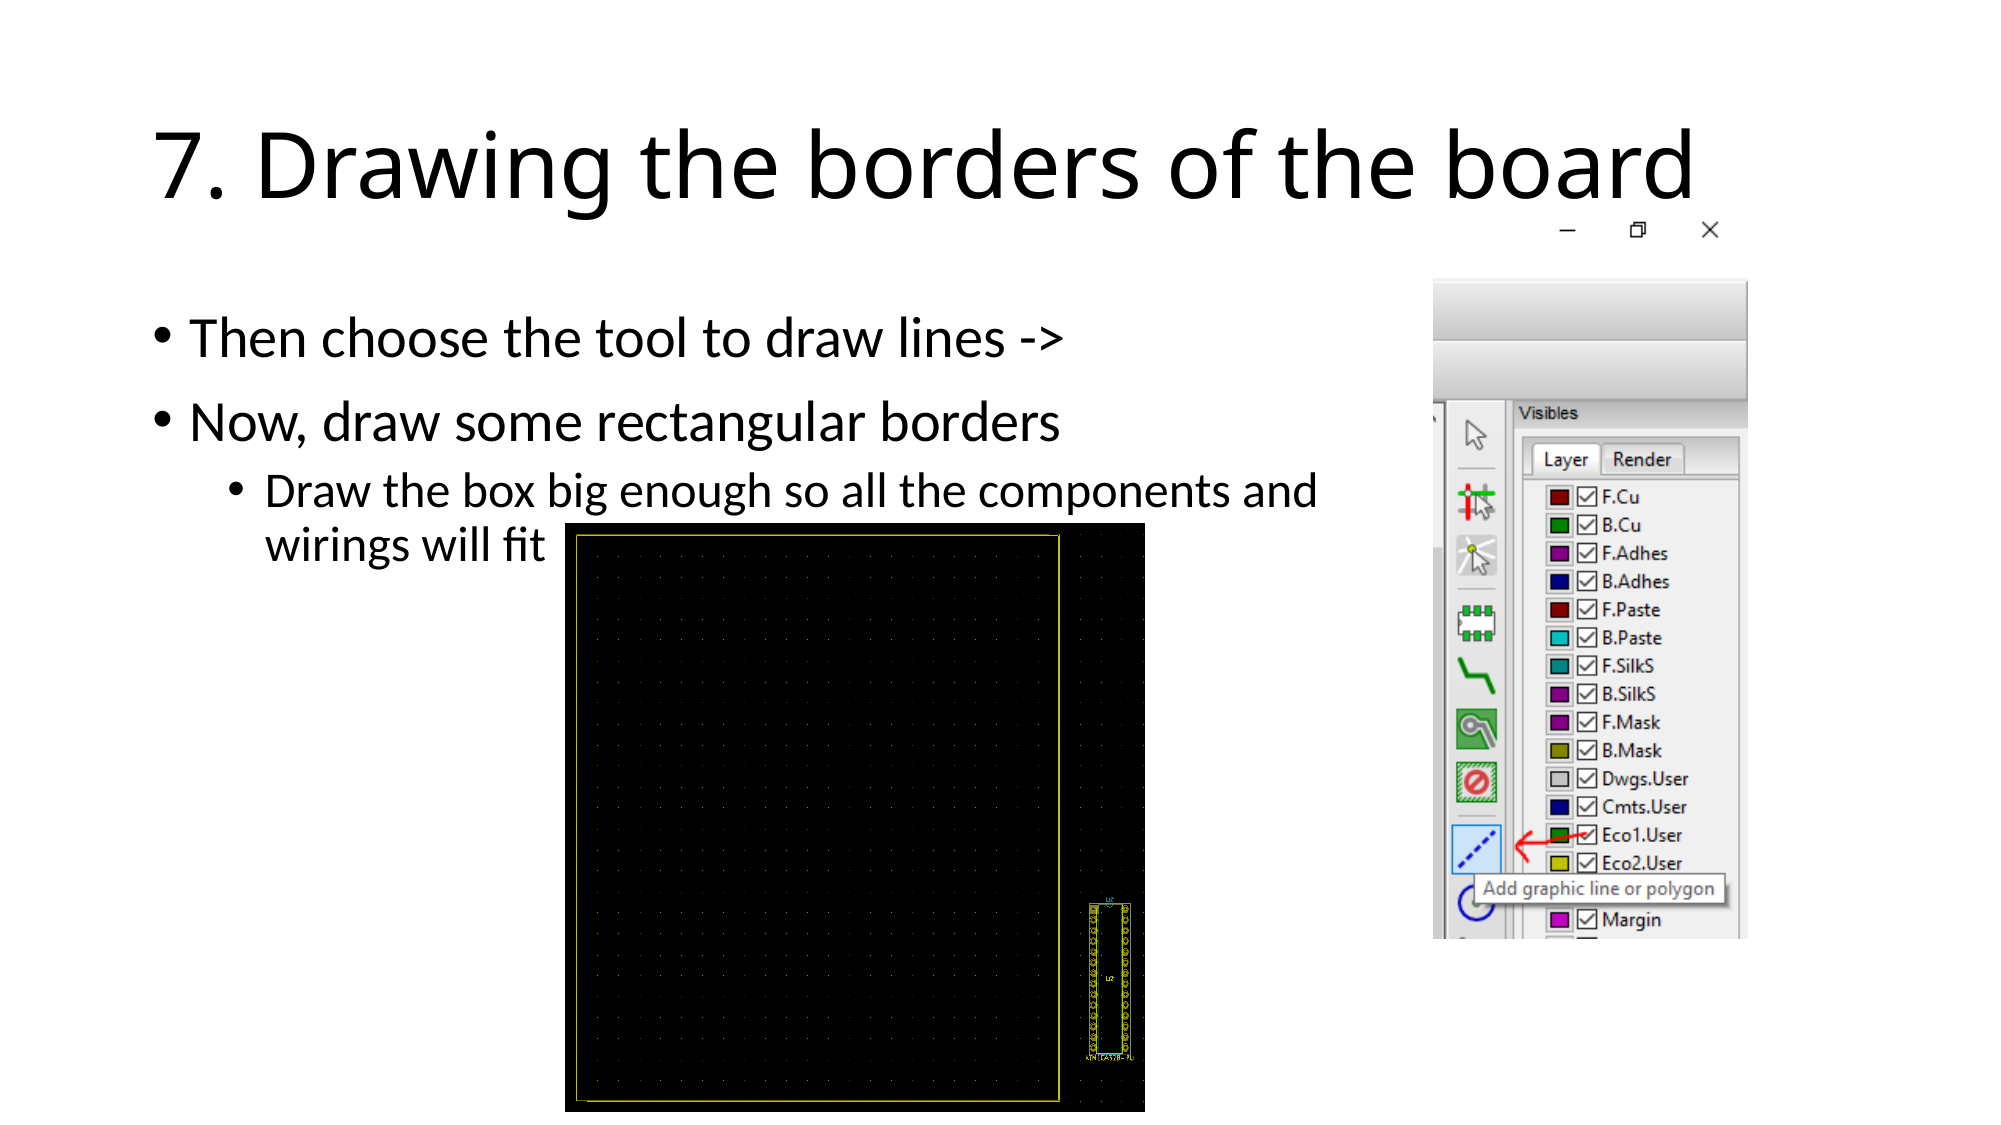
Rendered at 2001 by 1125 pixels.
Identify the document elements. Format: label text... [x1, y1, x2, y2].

title 7. Drawing the borders of the board [137, 59, 1863, 278]
picture [1433, 219, 1748, 939]
list Then choose the tool to draw lines -> Now, draw some rectangular borders Draw the box big enough so all the components and wirings will fit [137, 299, 1863, 1014]
picture [565, 523, 1145, 1112]
